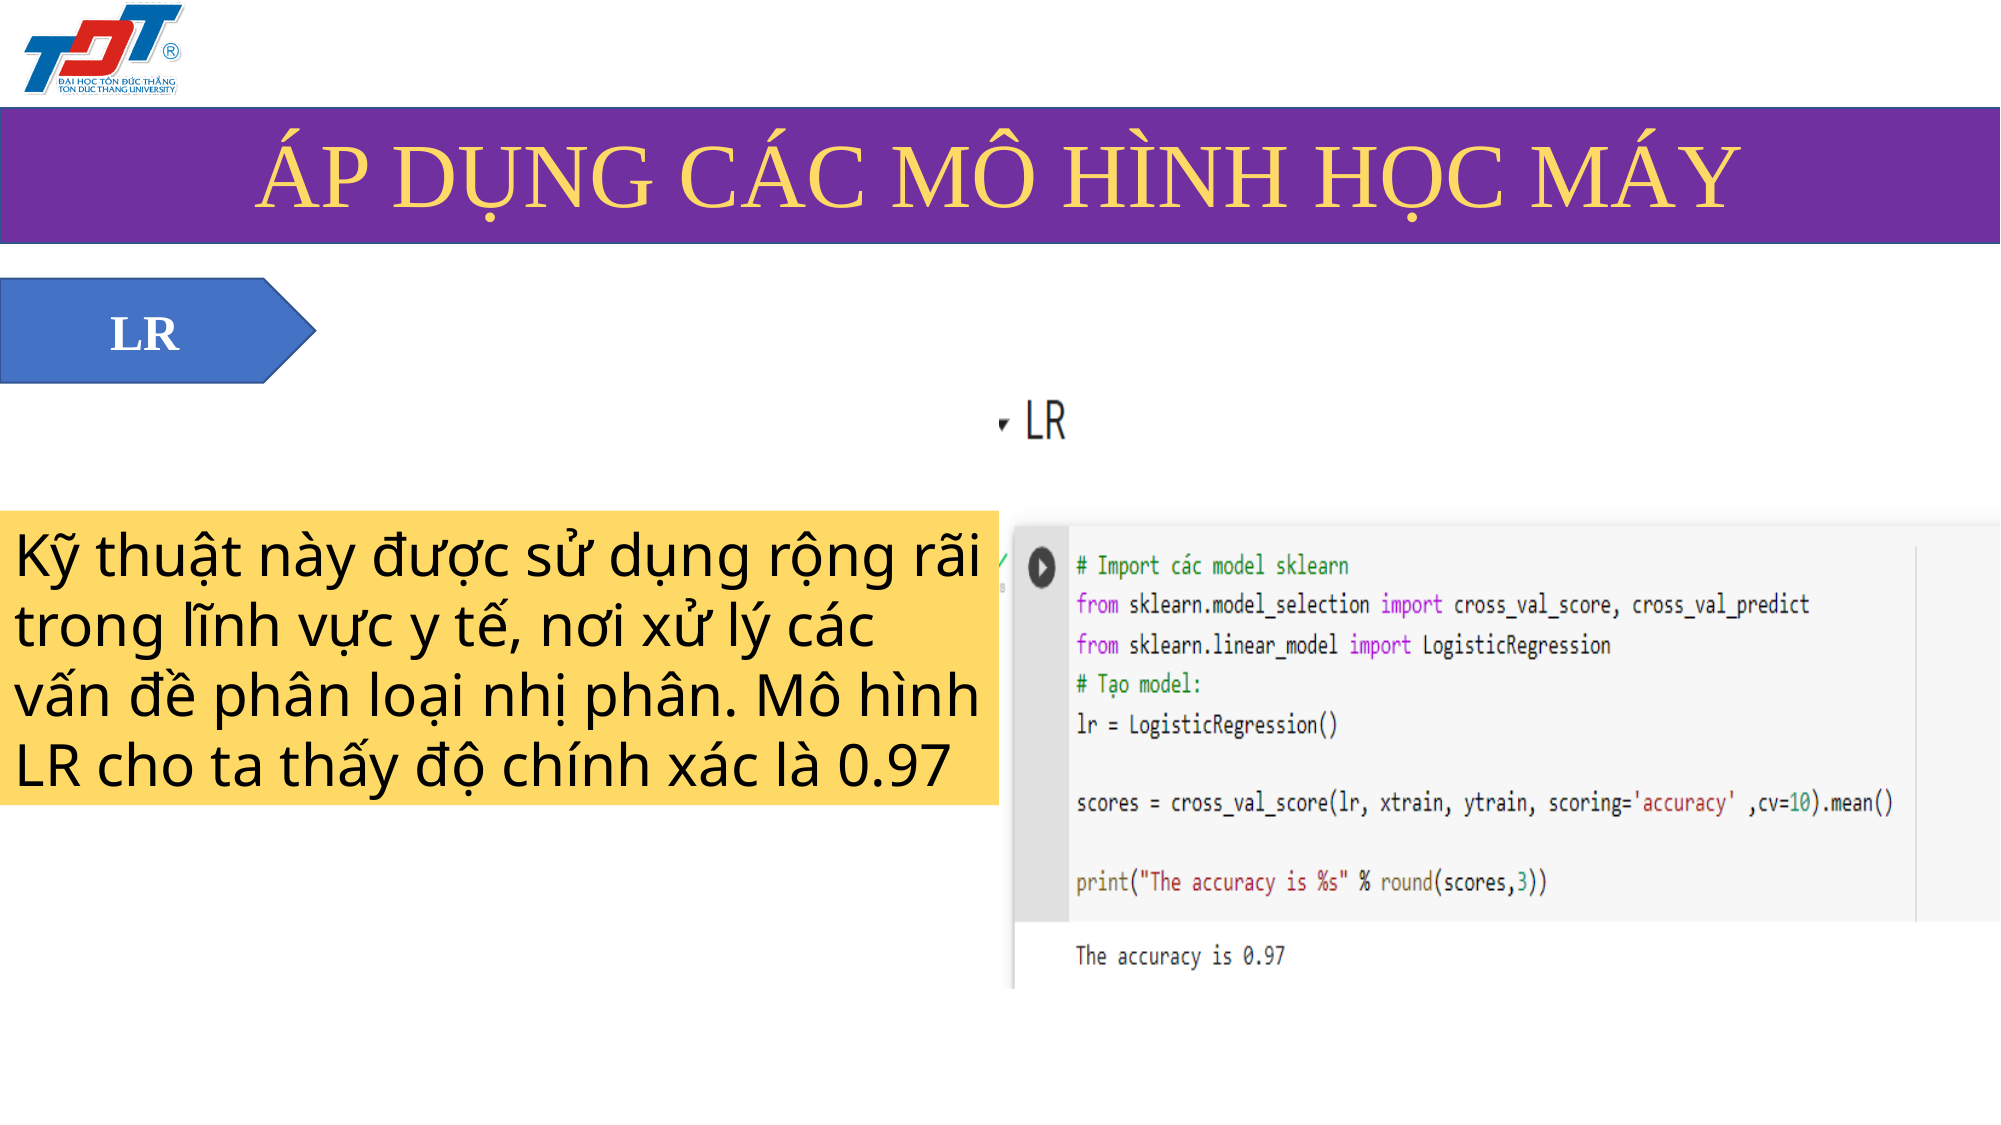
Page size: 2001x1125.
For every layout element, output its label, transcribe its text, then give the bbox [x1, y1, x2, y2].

picture [999, 382, 2000, 989]
text_box LR [0, 277, 317, 384]
picture [0, 0, 201, 104]
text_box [0, 108, 2000, 243]
text_box Kỹ thuật này được sử dụng rộng rãi trong lĩnh vực y tế, nơi xử lý các vấn đề phân loại nhị phân. Mô hình LR cho ta thấy độ chính xác là 0.97 [0, 510, 999, 806]
